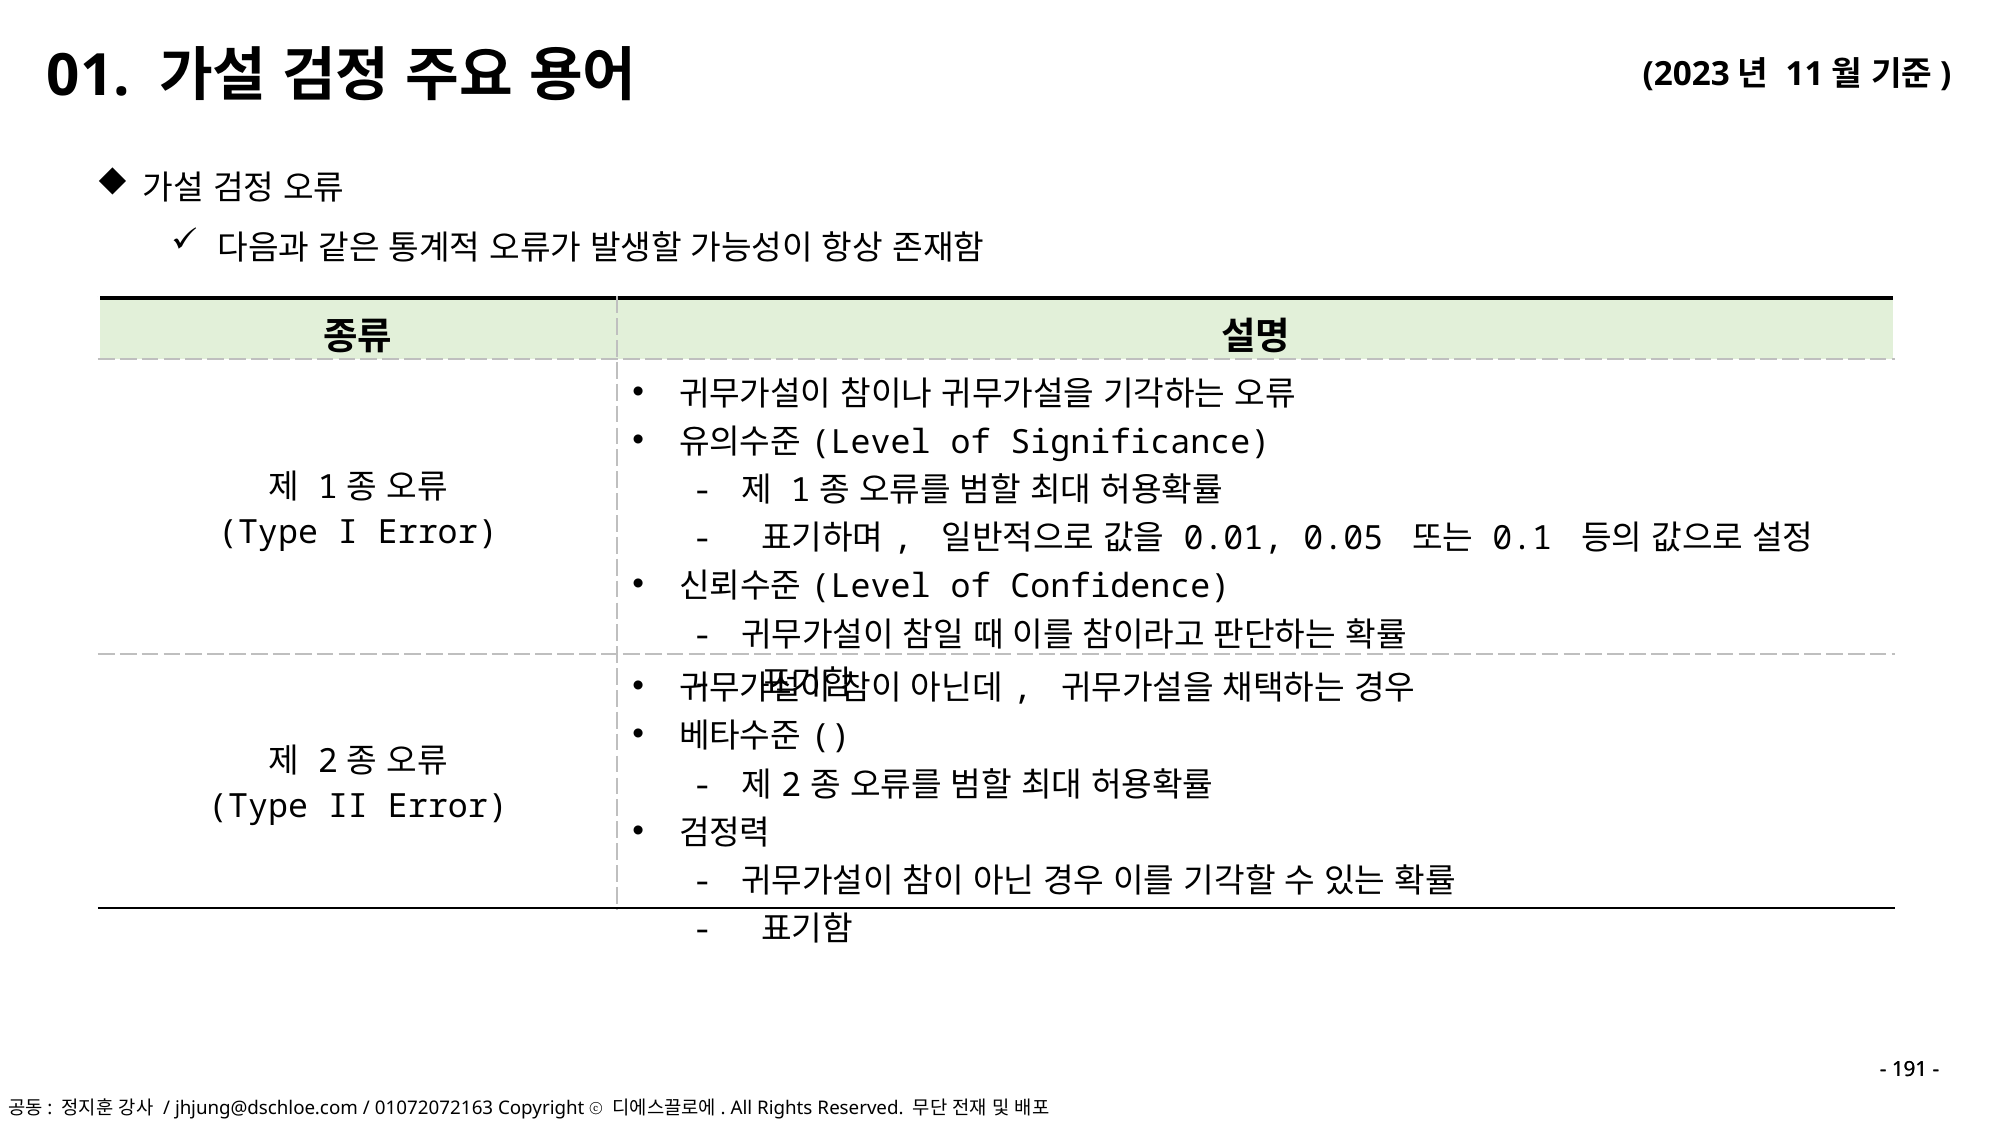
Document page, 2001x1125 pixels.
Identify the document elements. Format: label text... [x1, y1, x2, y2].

text_box 01. 가설 검정 주요 용어 [32, 30, 651, 115]
text_box 가설 검정 오류 다음과 같은 통계적 오류가 발생할 가능성이 항상 존재함 [81, 138, 999, 274]
slide_number - 191 - [1504, 1039, 1955, 1100]
